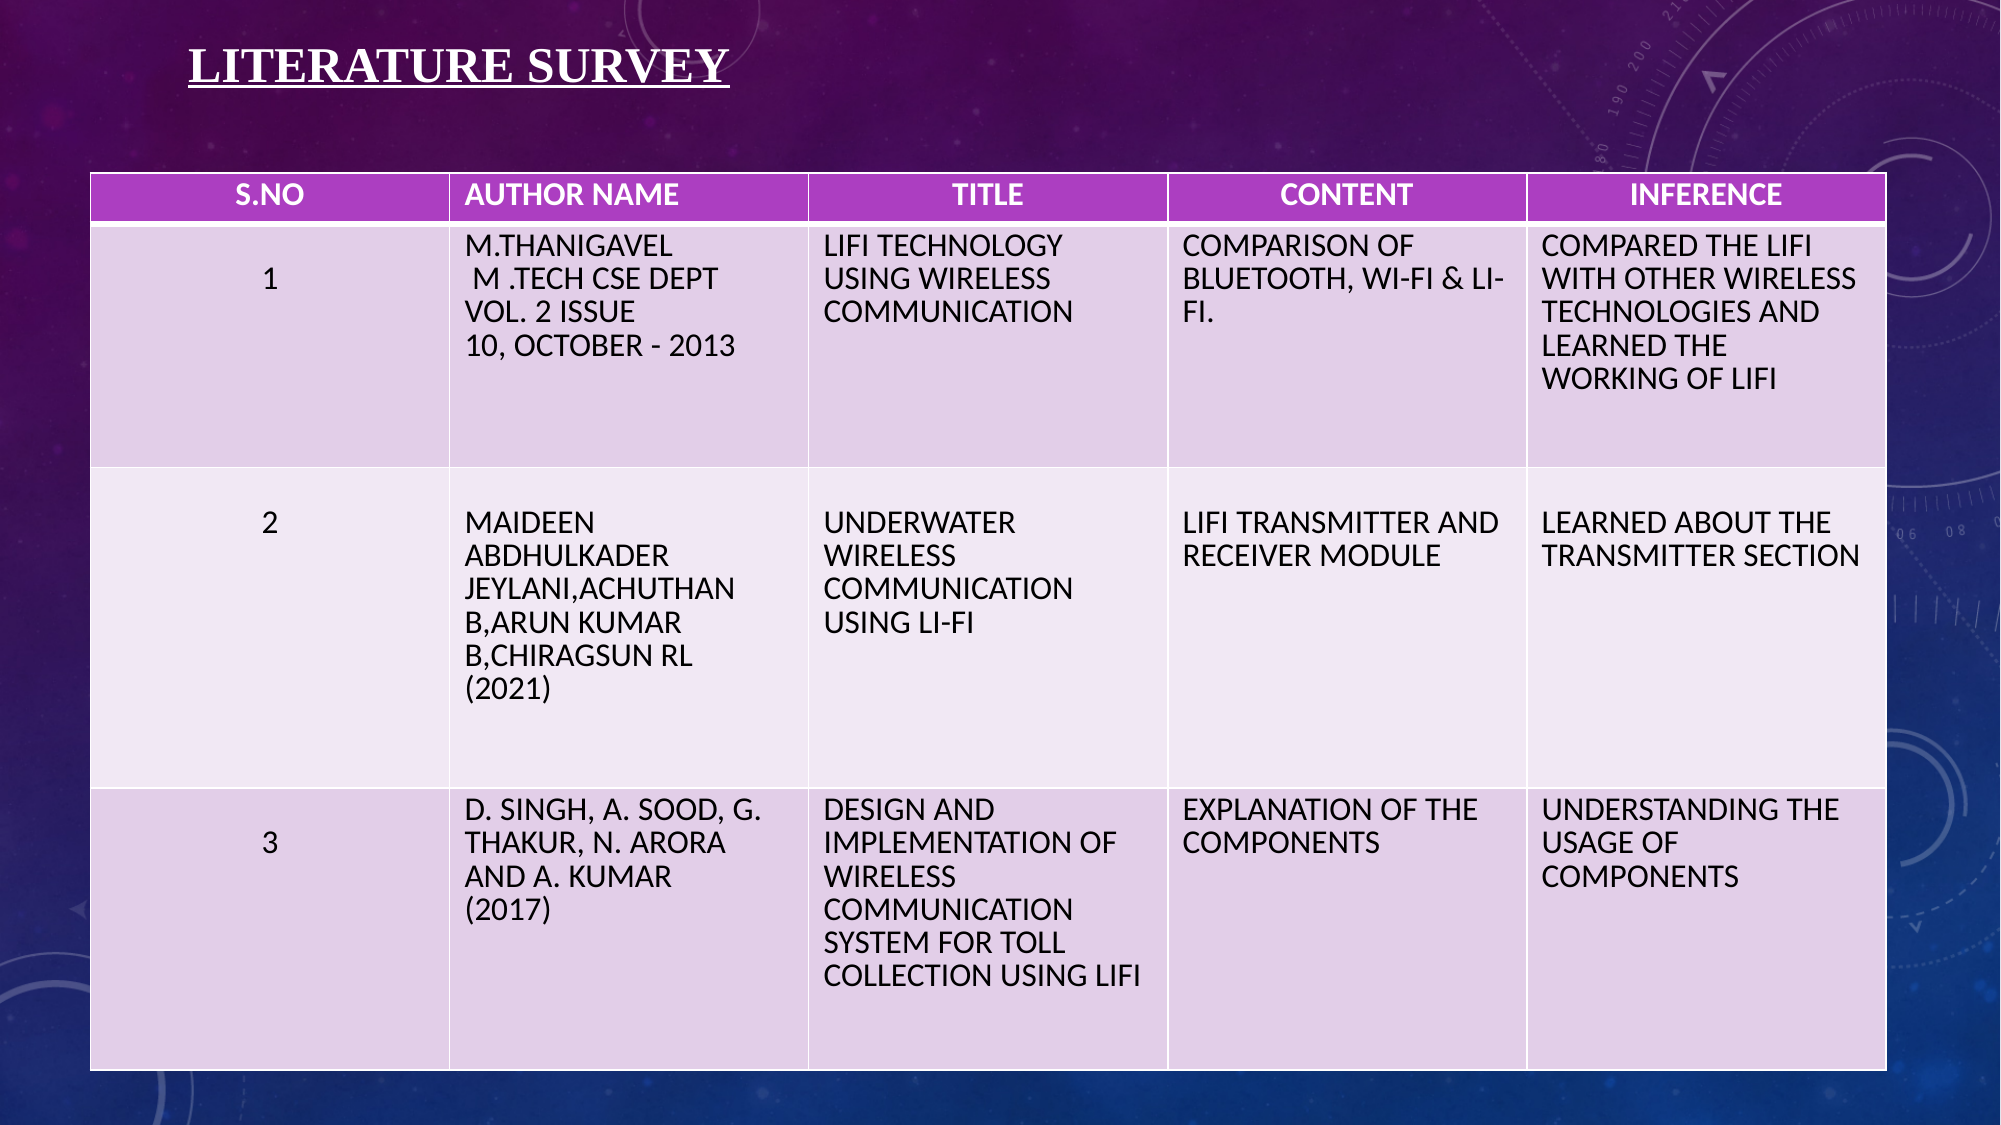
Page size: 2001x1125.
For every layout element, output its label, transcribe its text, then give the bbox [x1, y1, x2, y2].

table_cell LIFI TRANSMITTER AND RECEIVER MODULE [1169, 468, 1526, 787]
table_cell 2 [91, 468, 449, 787]
table_cell LIFI TECHNOLOGY USING WIRELESS COMMUNICATION [809, 227, 1167, 467]
title Literature survey [173, 0, 1836, 152]
table_cell UNDERWATER WIRELESS COMMUNICATION USING LI-FI [809, 468, 1167, 787]
table_cell EXPLANATION OF THE COMPONENTS [1169, 789, 1526, 1069]
table_header S.NO [91, 174, 449, 221]
table_cell COMPARED THE LIFI WITH OTHER WIRELESS TECHNOLOGIES AND LEARNED THE WORKING OF LIFI [1528, 227, 1885, 467]
table_cell DESIGN AND IMPLEMENTATION OF WIRELESS COMMUNICATION SYSTEM FOR TOLL COLLECTION USING LIFI [809, 789, 1167, 1069]
table_cell LEARNED ABOUT THE TRANSMITTER SECTION [1528, 468, 1885, 787]
table_header AUTHOR NAME [450, 174, 808, 221]
table_header CONTENT [1169, 174, 1526, 221]
table_header INFERENCE [1528, 174, 1885, 221]
table_cell D. SINGH, A. SOOD, G. THAKUR, N. ARORA AND A. KUMAR (2017) [450, 789, 808, 1069]
picture [0, 0, 2001, 1125]
table_cell COMPARISON OF BLUETOOTH, WI-FI & LI-FI. [1169, 227, 1526, 467]
table_cell MAIDEEN ABDHULKADER JEYLANI,ACHUTHAN B,ARUN KUMAR B,CHIRAGSUN RL (2021) [450, 468, 808, 787]
table_cell M.THANIGAVEL M .TECH CSE DEPT VOL. 2 ISSUE 10, OCTOBER - 2013 [450, 227, 808, 467]
table_cell 1 [91, 227, 449, 467]
table_cell UNDERSTANDING THE USAGE OF COMPONENTS [1528, 789, 1885, 1069]
table_cell 3 [91, 789, 449, 1069]
table_header TITLE [809, 174, 1167, 221]
